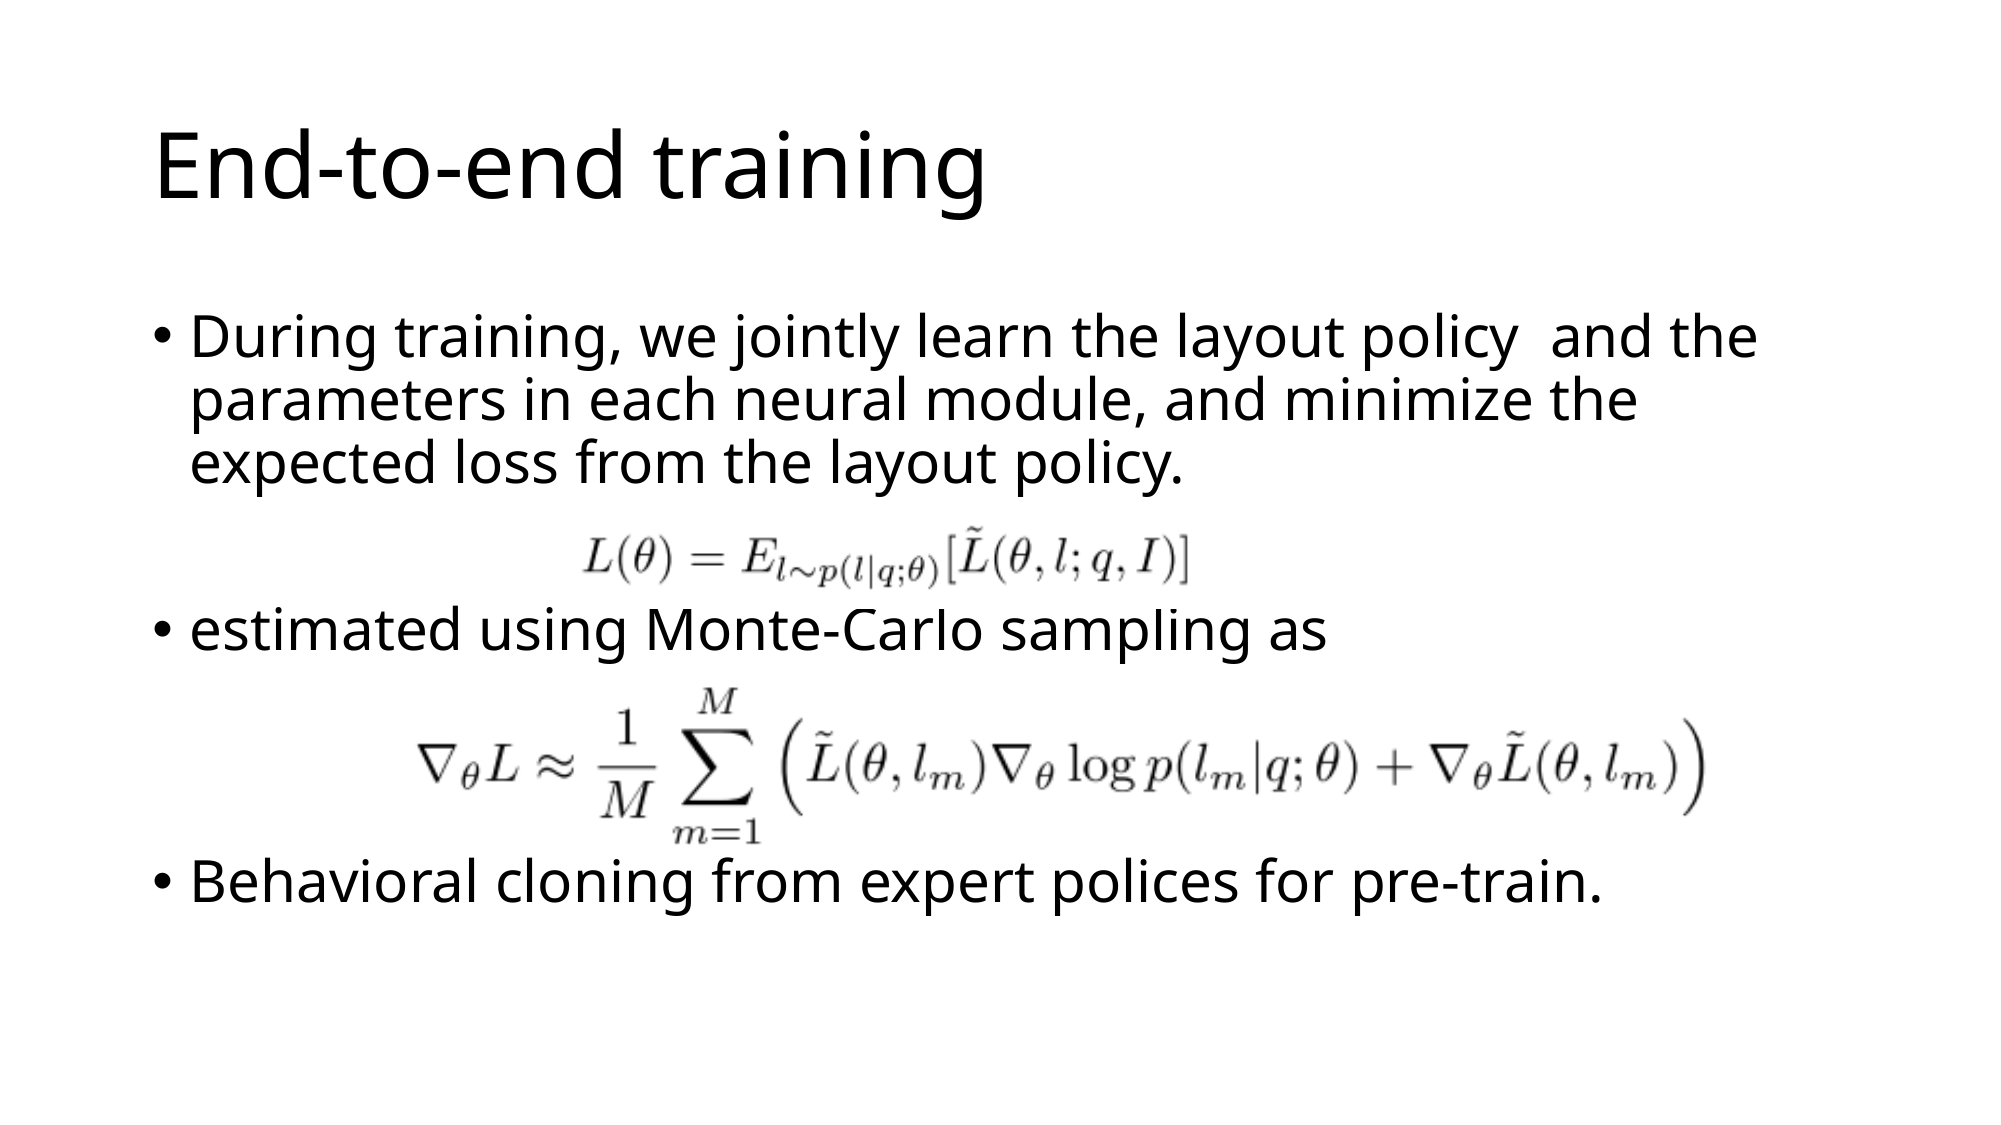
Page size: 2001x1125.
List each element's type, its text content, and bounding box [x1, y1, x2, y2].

picture [565, 509, 1213, 609]
picture [384, 671, 1734, 853]
title End-to-end training [137, 59, 1863, 278]
